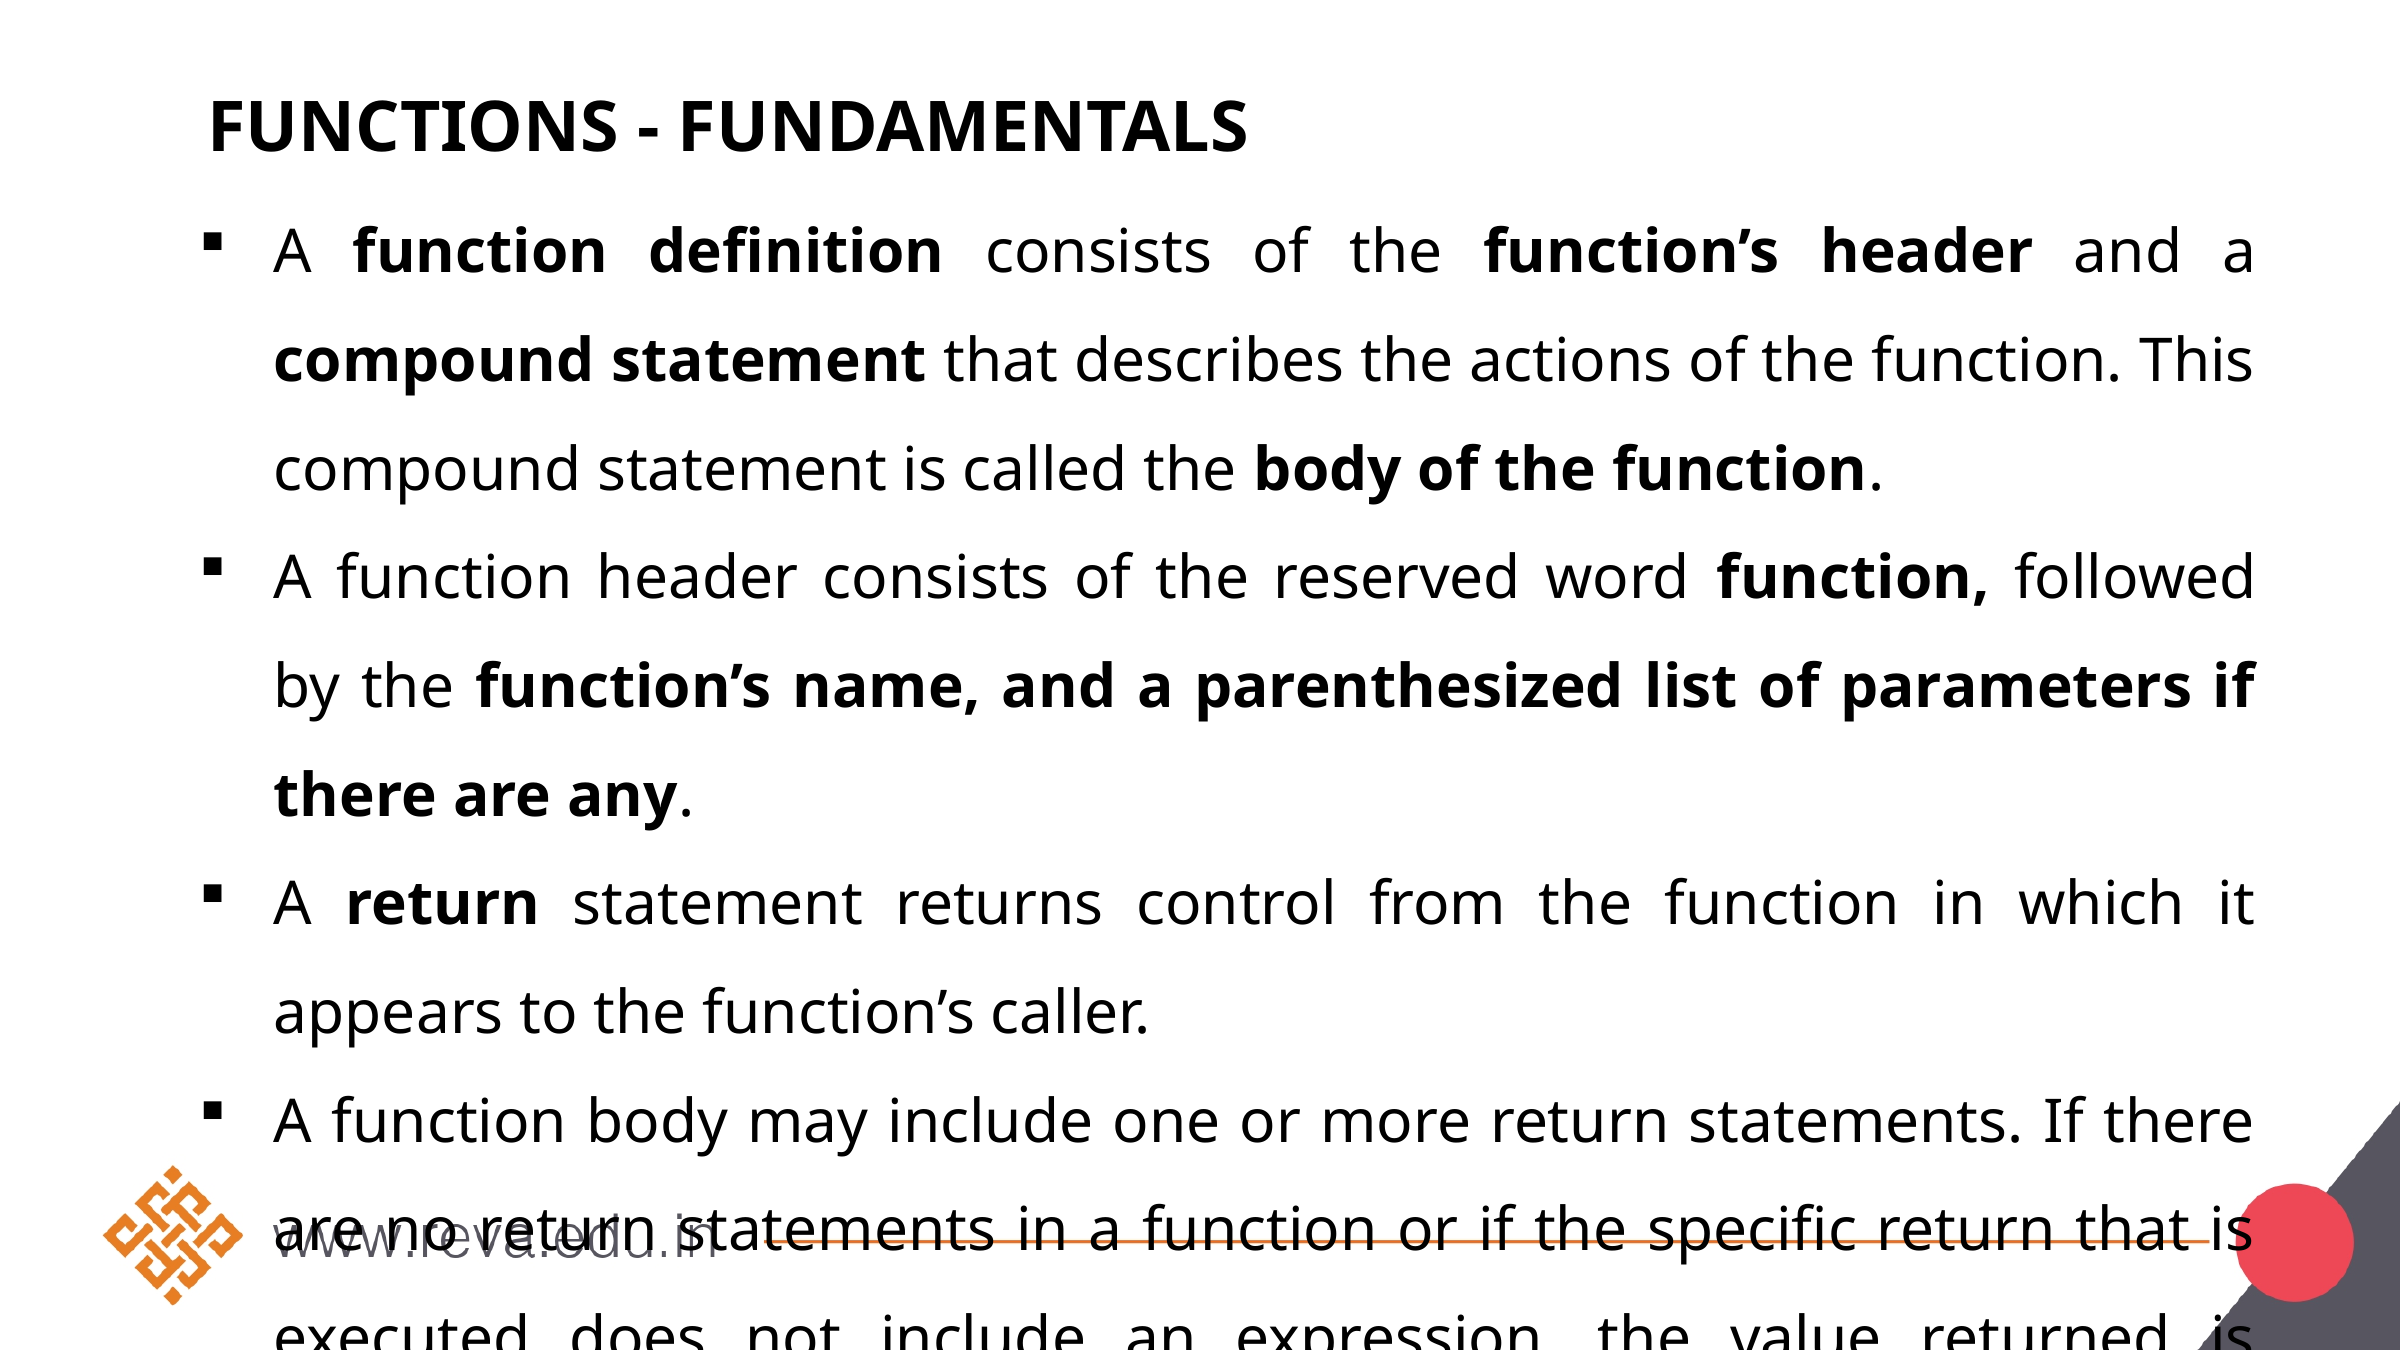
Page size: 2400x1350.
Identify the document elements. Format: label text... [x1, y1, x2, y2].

title Functions - Fundamentals [117, 73, 1340, 161]
picture [0, 0, 2400, 1350]
text_box A function definition consists of the function’s header and a compound statement that describes the actions of the function. This compound statement is called the body of the function. A function header consists of the reserved word function, followed by the function’s name, and a parenthesized list of parameters if there are any. A return statement returns control from the function in which it appears to the function’s caller. A function body may include one or more return statements. If there are no return statements in a function or if the specific return that is executed does not include an expression, the value returned is undefined. [184, 168, 2272, 1350]
